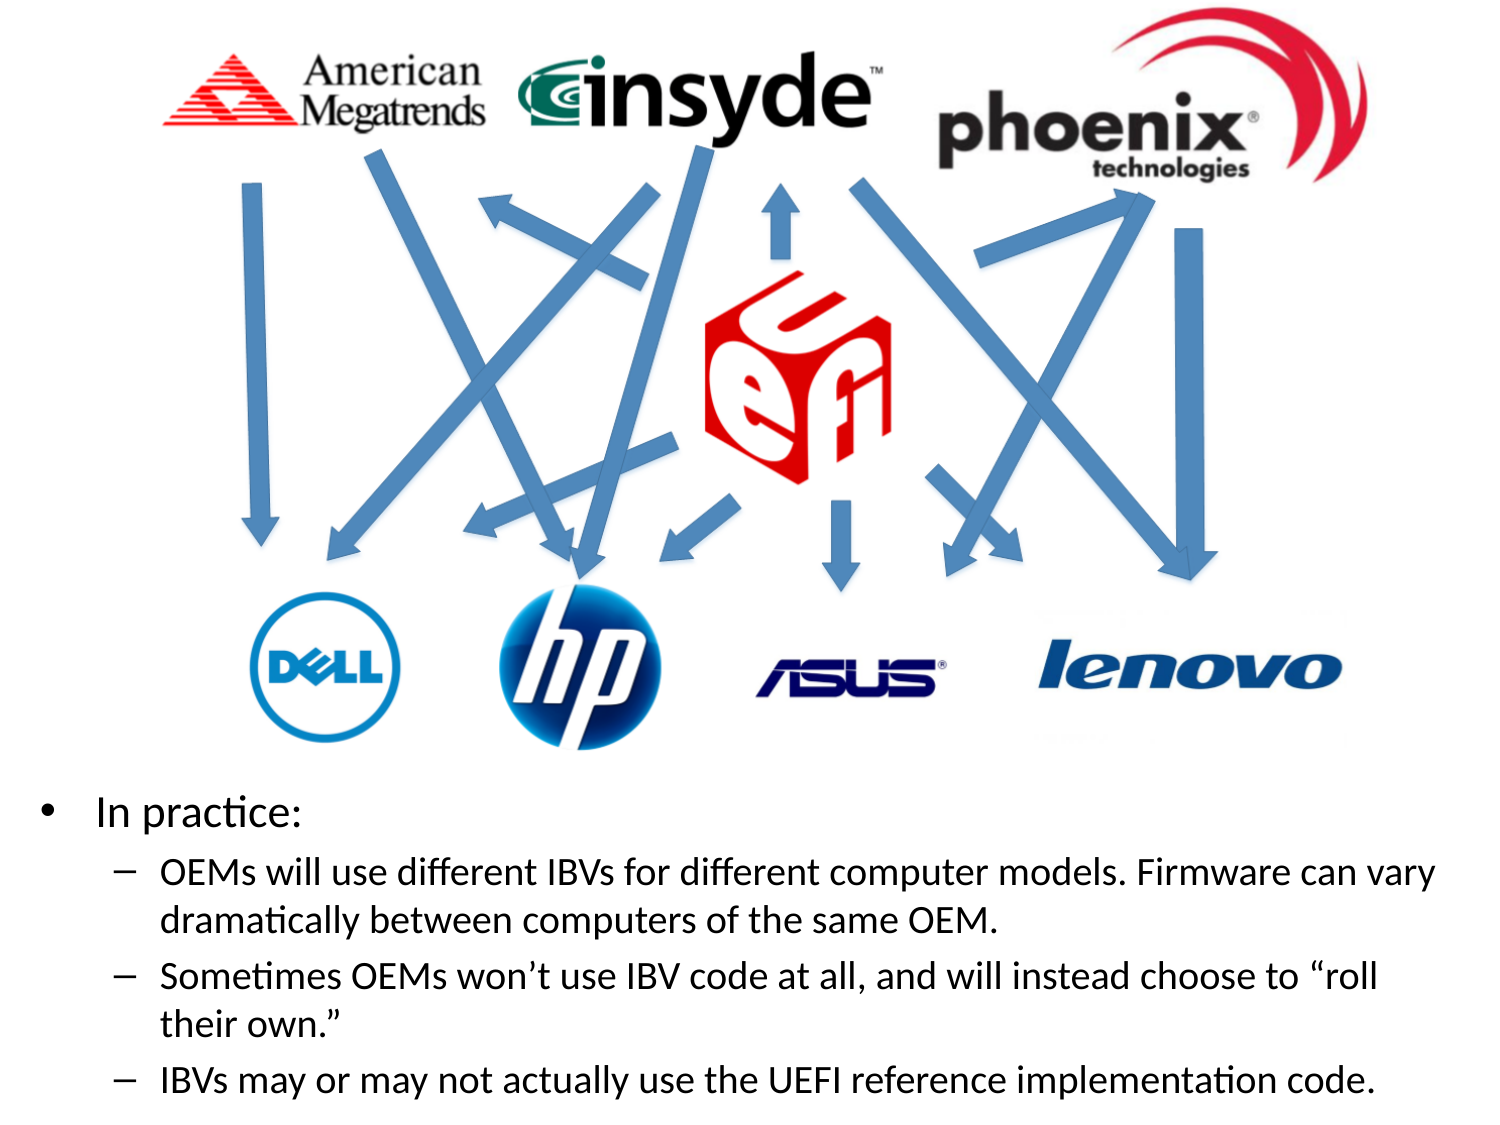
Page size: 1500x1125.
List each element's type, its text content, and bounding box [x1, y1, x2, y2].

list In practice: OEMs will use different IBVs for different computer models. Firmware can vary dramatically between computers of the same OEM. Sometimes OEMs won’t use IBV code at all, and will instead choose to “roll their own.” IBVs may or may not actually use the UEFI reference implementation code. [24, 774, 1475, 1113]
picture [159, 1, 1379, 775]
